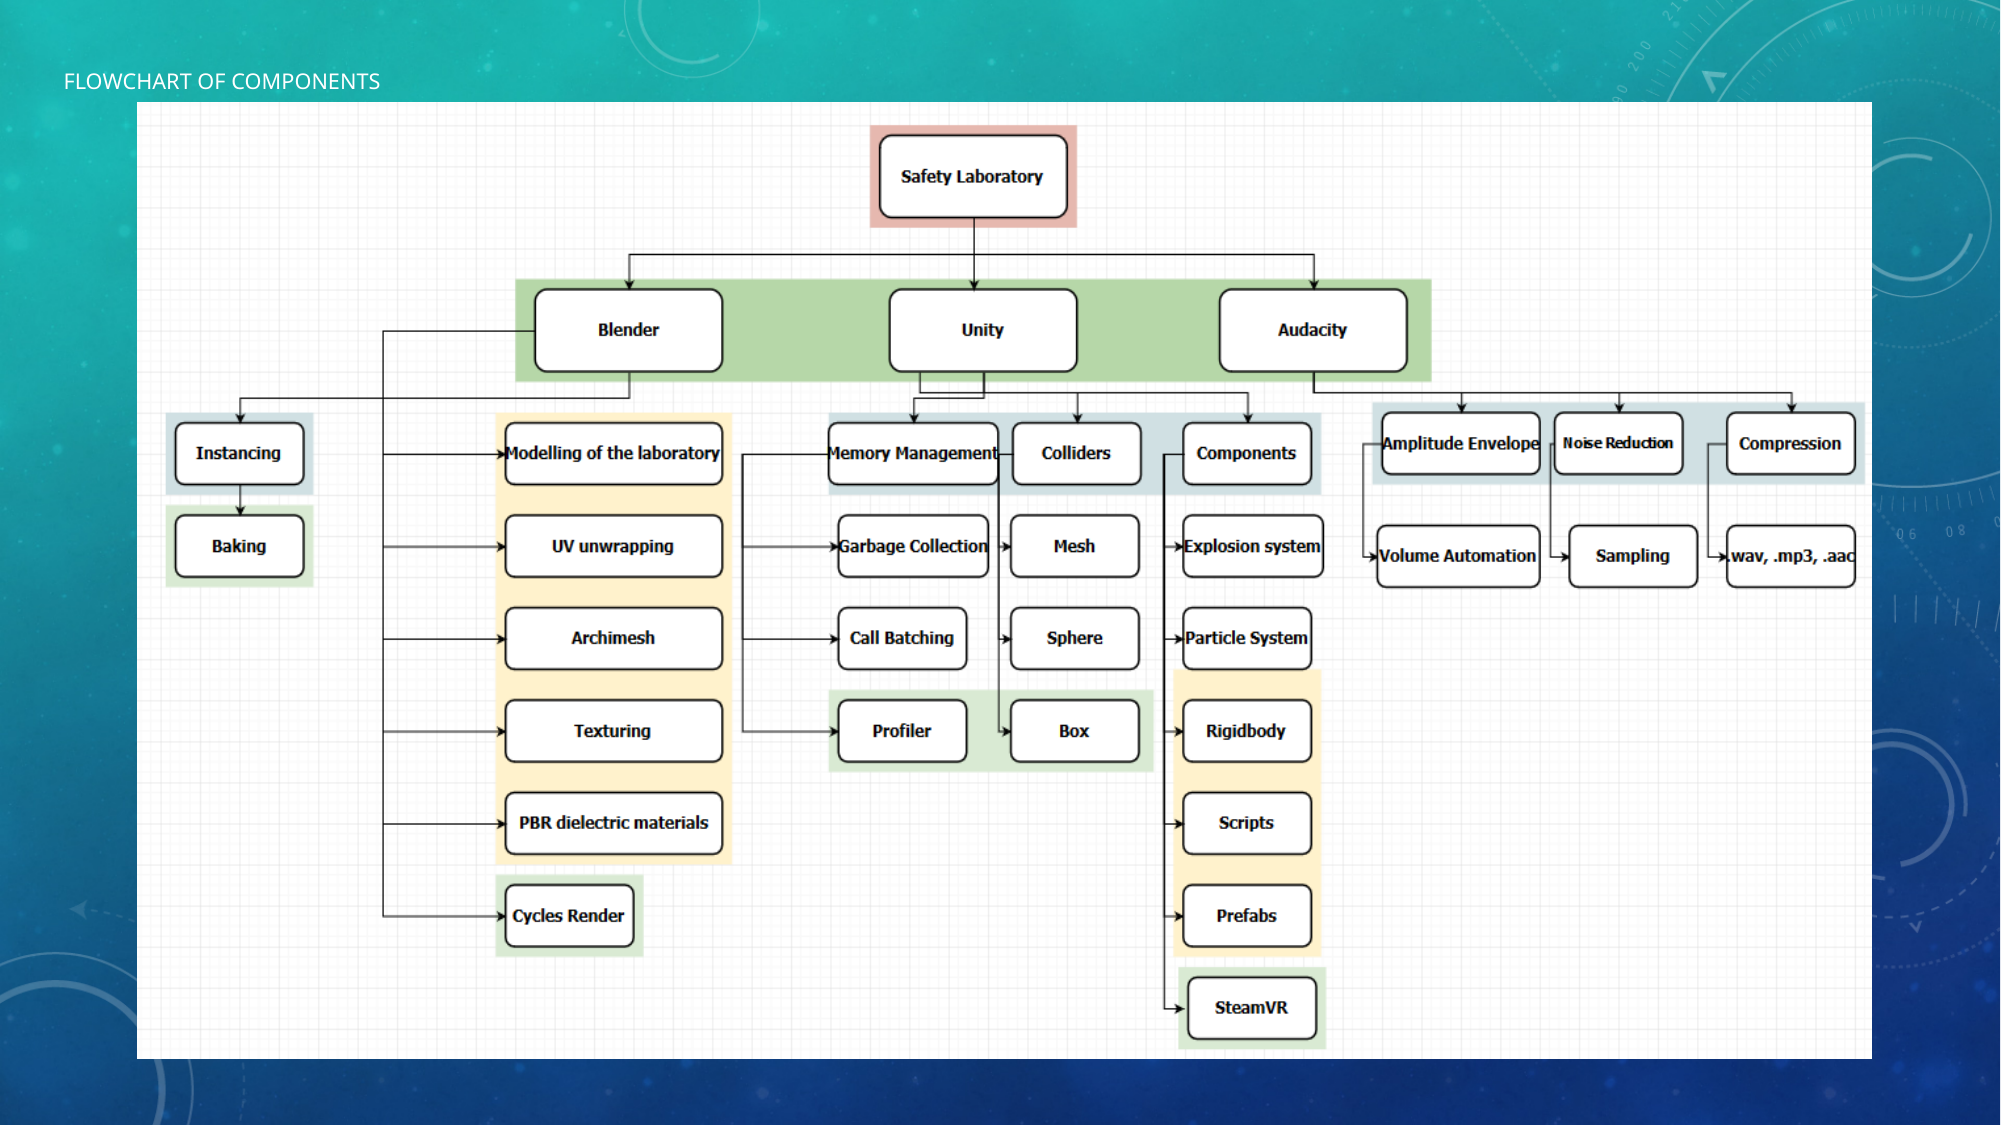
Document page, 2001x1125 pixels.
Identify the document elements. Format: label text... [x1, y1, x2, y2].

title Flowchart of components [48, 59, 1774, 128]
picture [0, 0, 2001, 1125]
